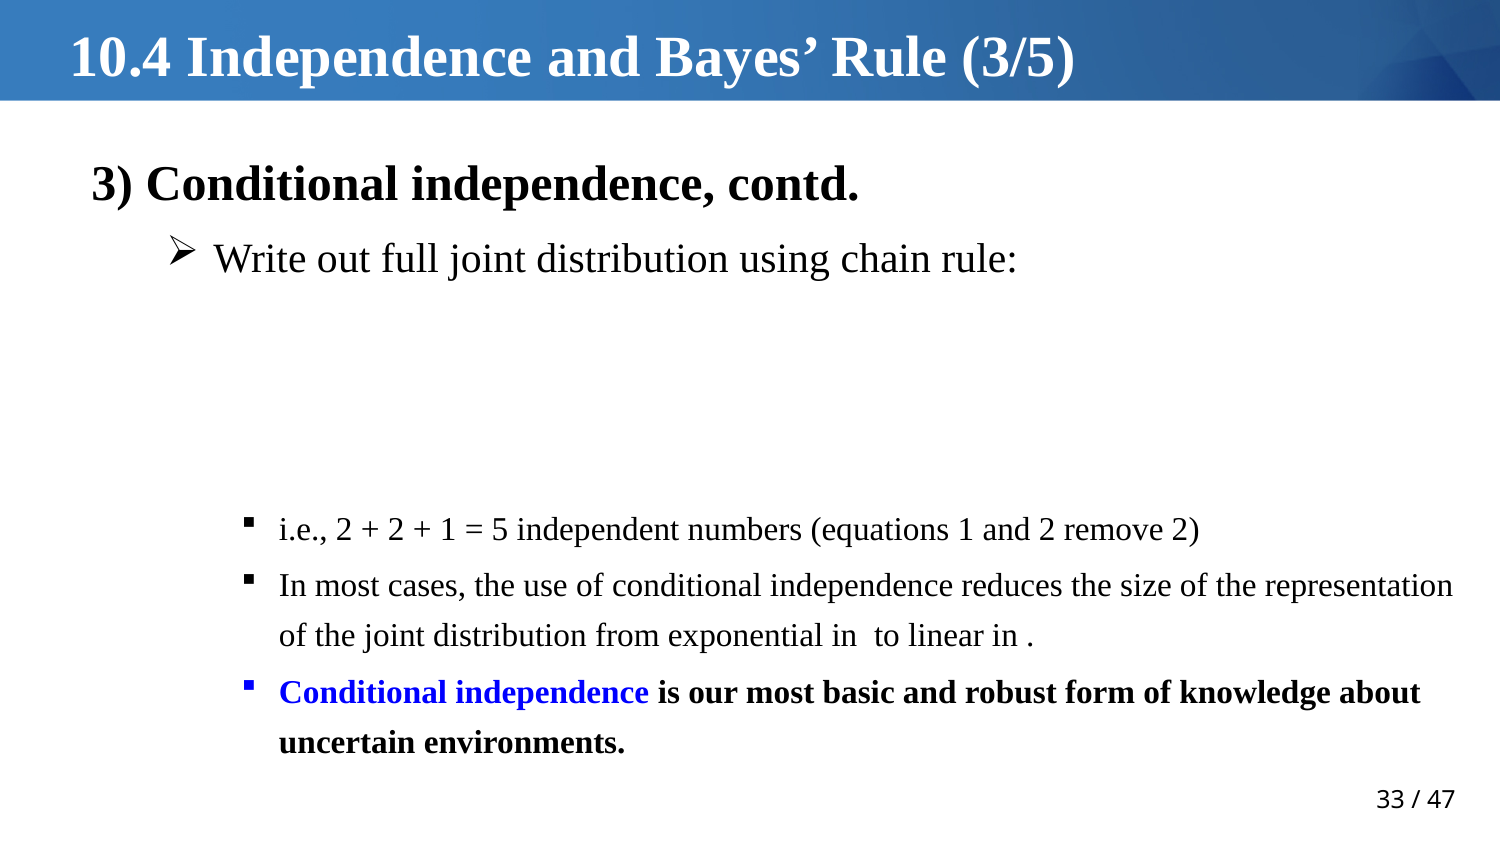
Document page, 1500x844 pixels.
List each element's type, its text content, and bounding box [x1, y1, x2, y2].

picture [0, 0, 1500, 103]
title 10.4 Independence and Bayes’ Rule (3/5) [55, 10, 1483, 95]
